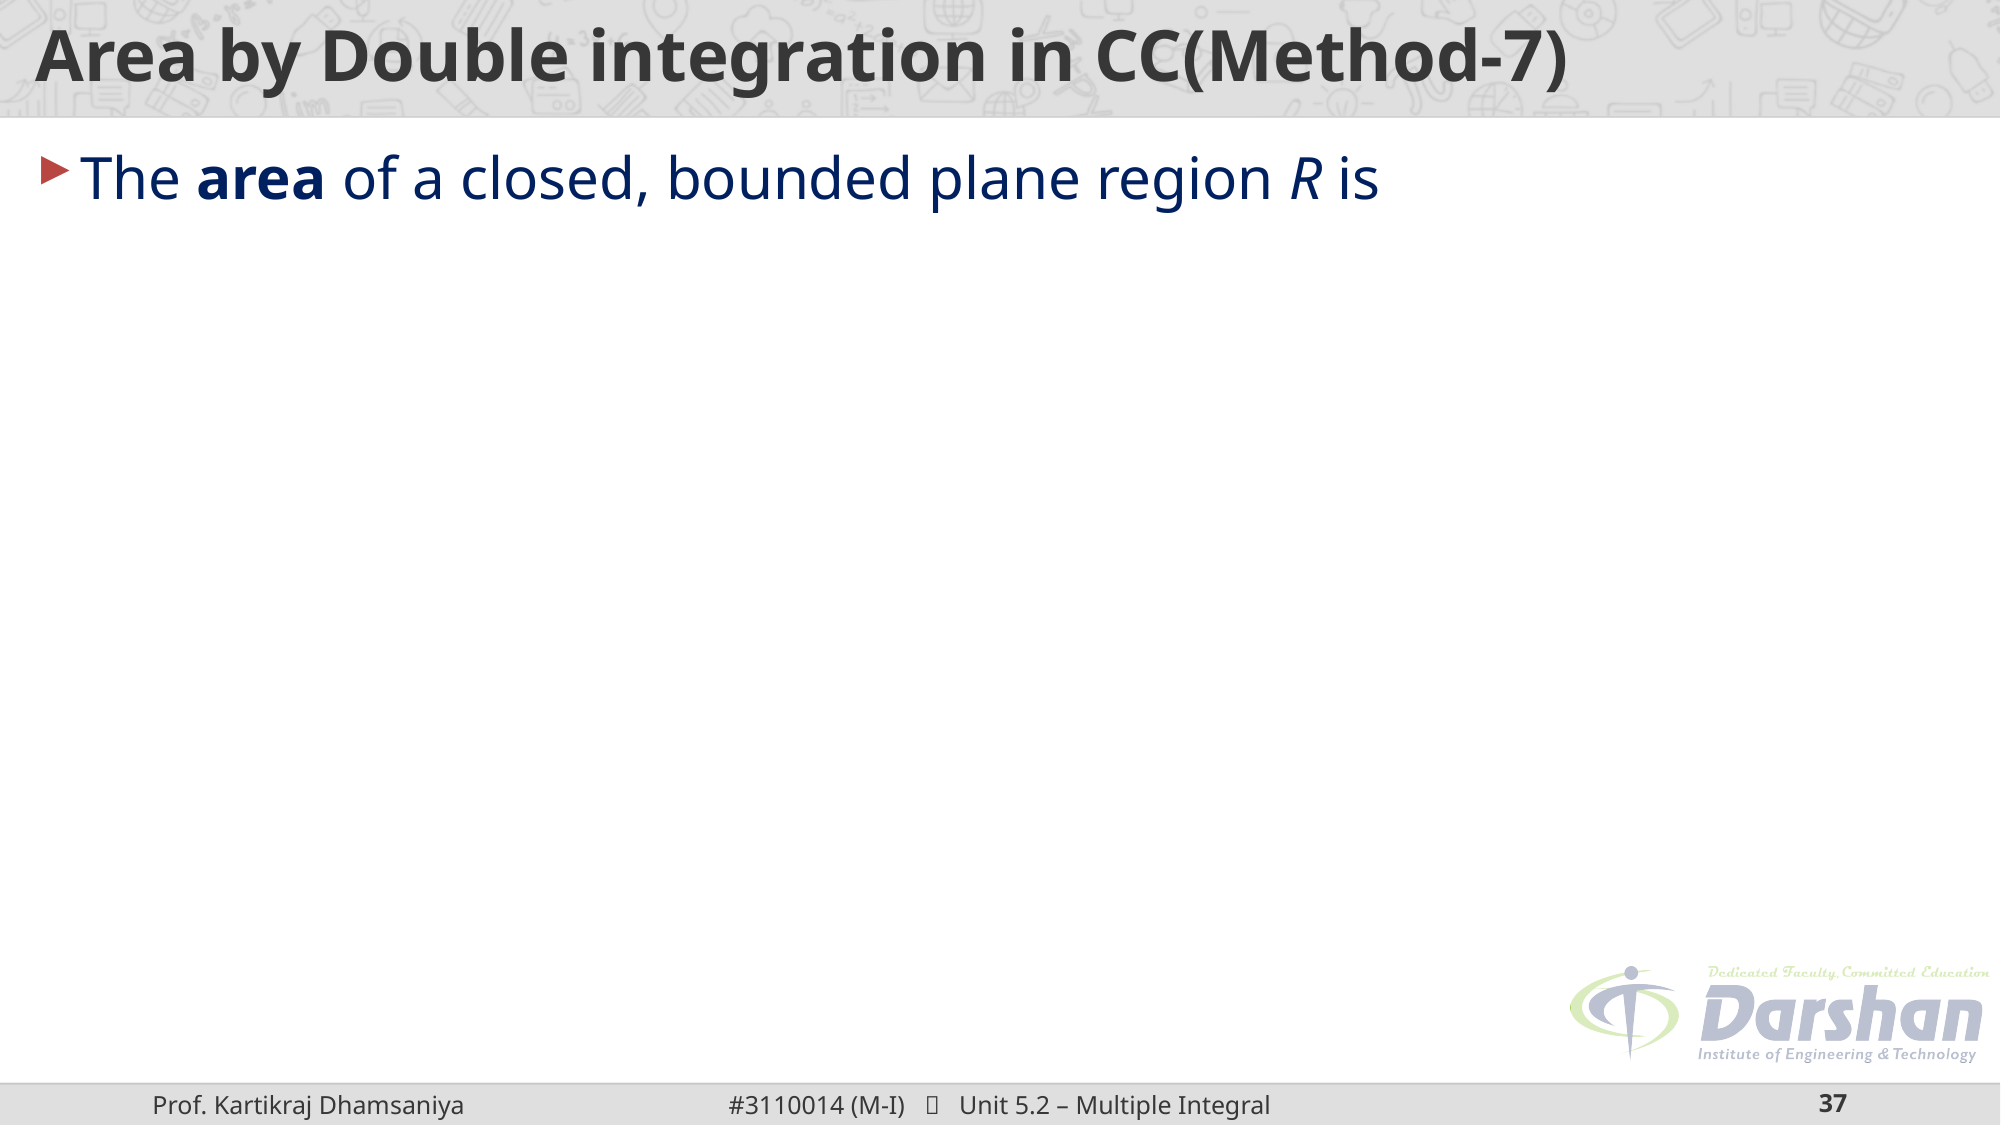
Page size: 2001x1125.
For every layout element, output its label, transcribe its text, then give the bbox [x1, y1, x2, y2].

title Area by Double integration in CC(Method-7) [0, 0, 2000, 117]
